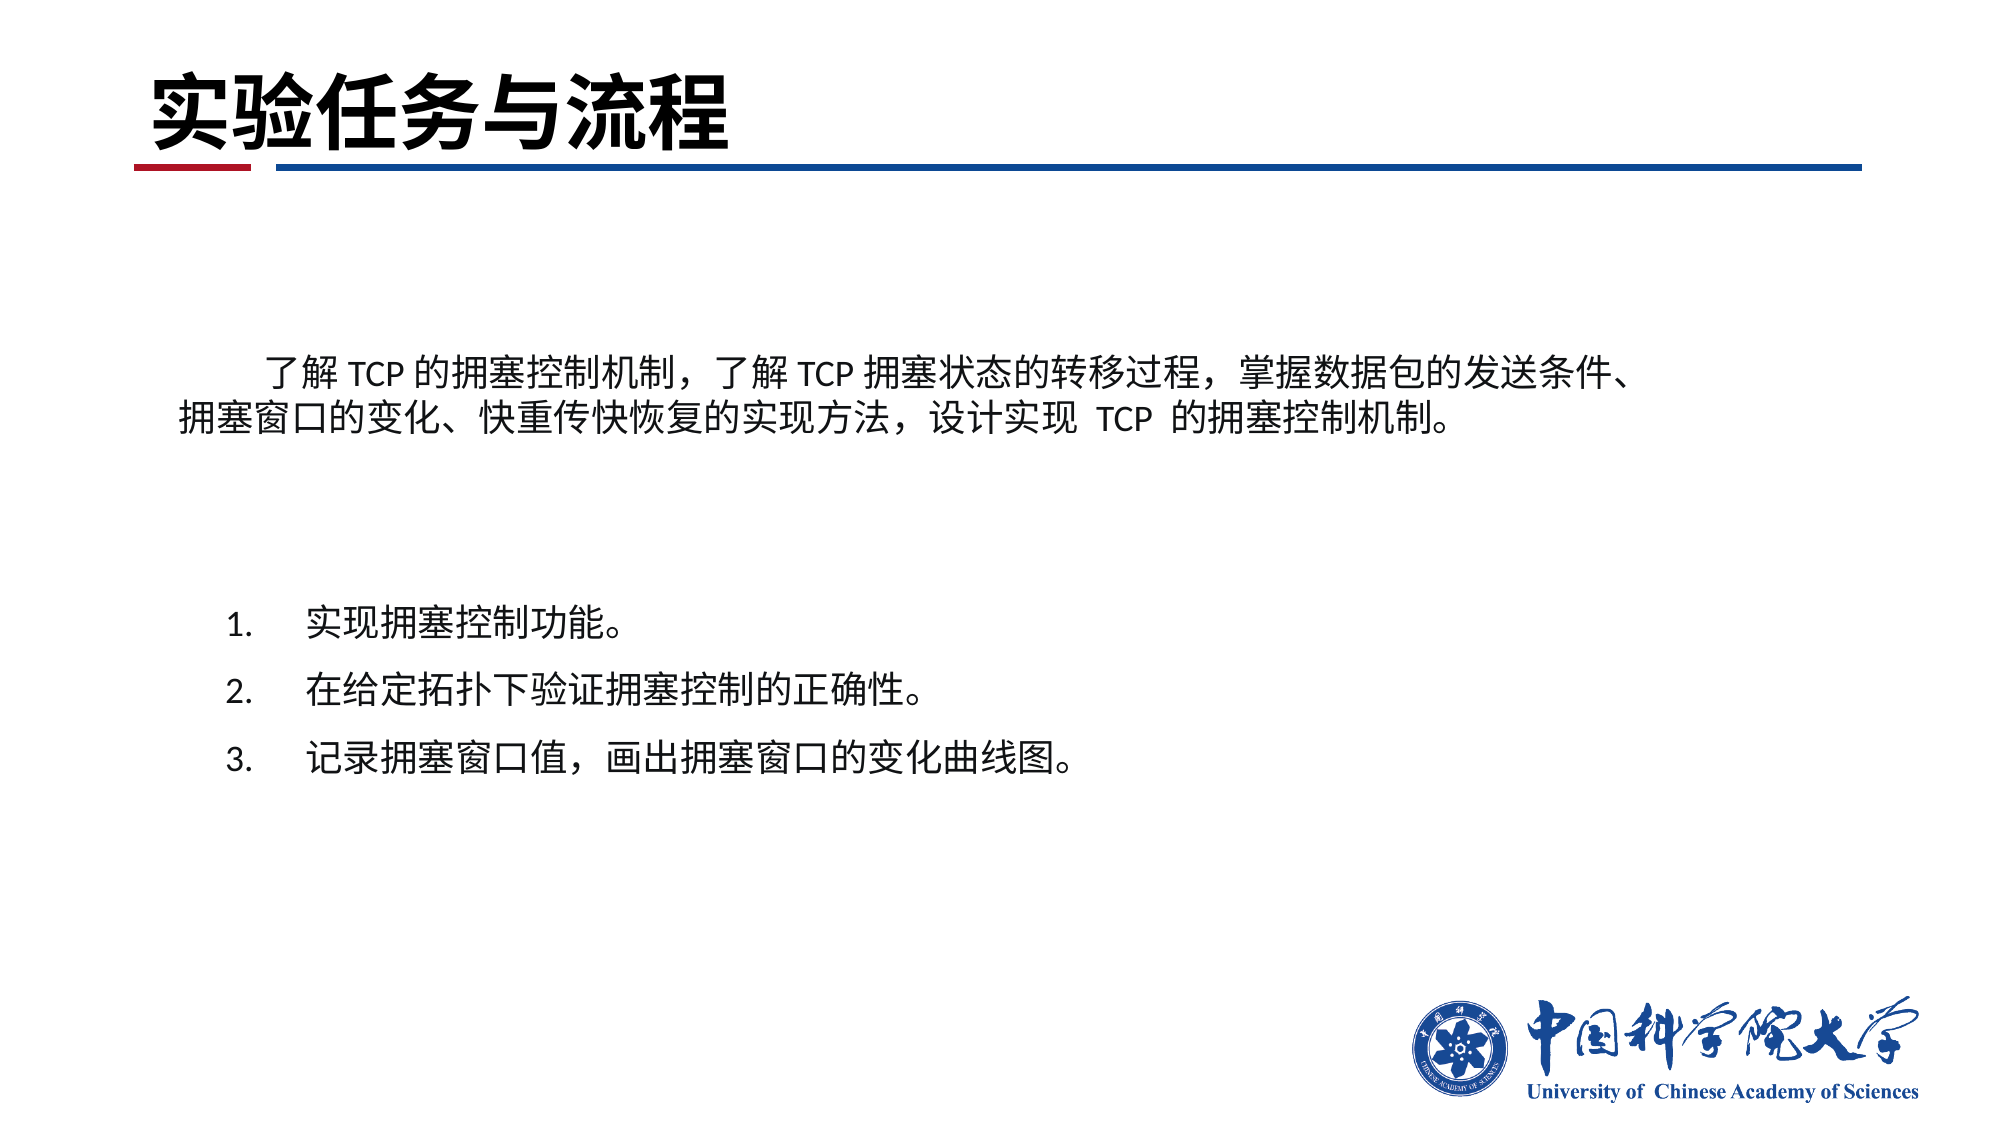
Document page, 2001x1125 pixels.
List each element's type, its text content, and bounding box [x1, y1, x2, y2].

list [144, 219, 1863, 540]
text_box 1. 实现拥塞控制功能。 2. 在给定拓扑下验证拥塞控制的正确性。 3. 记录拥塞窗口值，画出拥塞窗口的变化曲线图。 [210, 569, 1893, 832]
text_box 了解TCP的拥塞控制机制，了解TCP拥塞状态的转移过程，掌握数据包的发送条件、拥塞窗口的变化、快重传快恢复的实现方法，设计实现 TCP 的拥塞控制机制。 [163, 341, 1700, 447]
picture [1412, 996, 1919, 1103]
title 实验任务与流程 [133, 0, 1863, 168]
